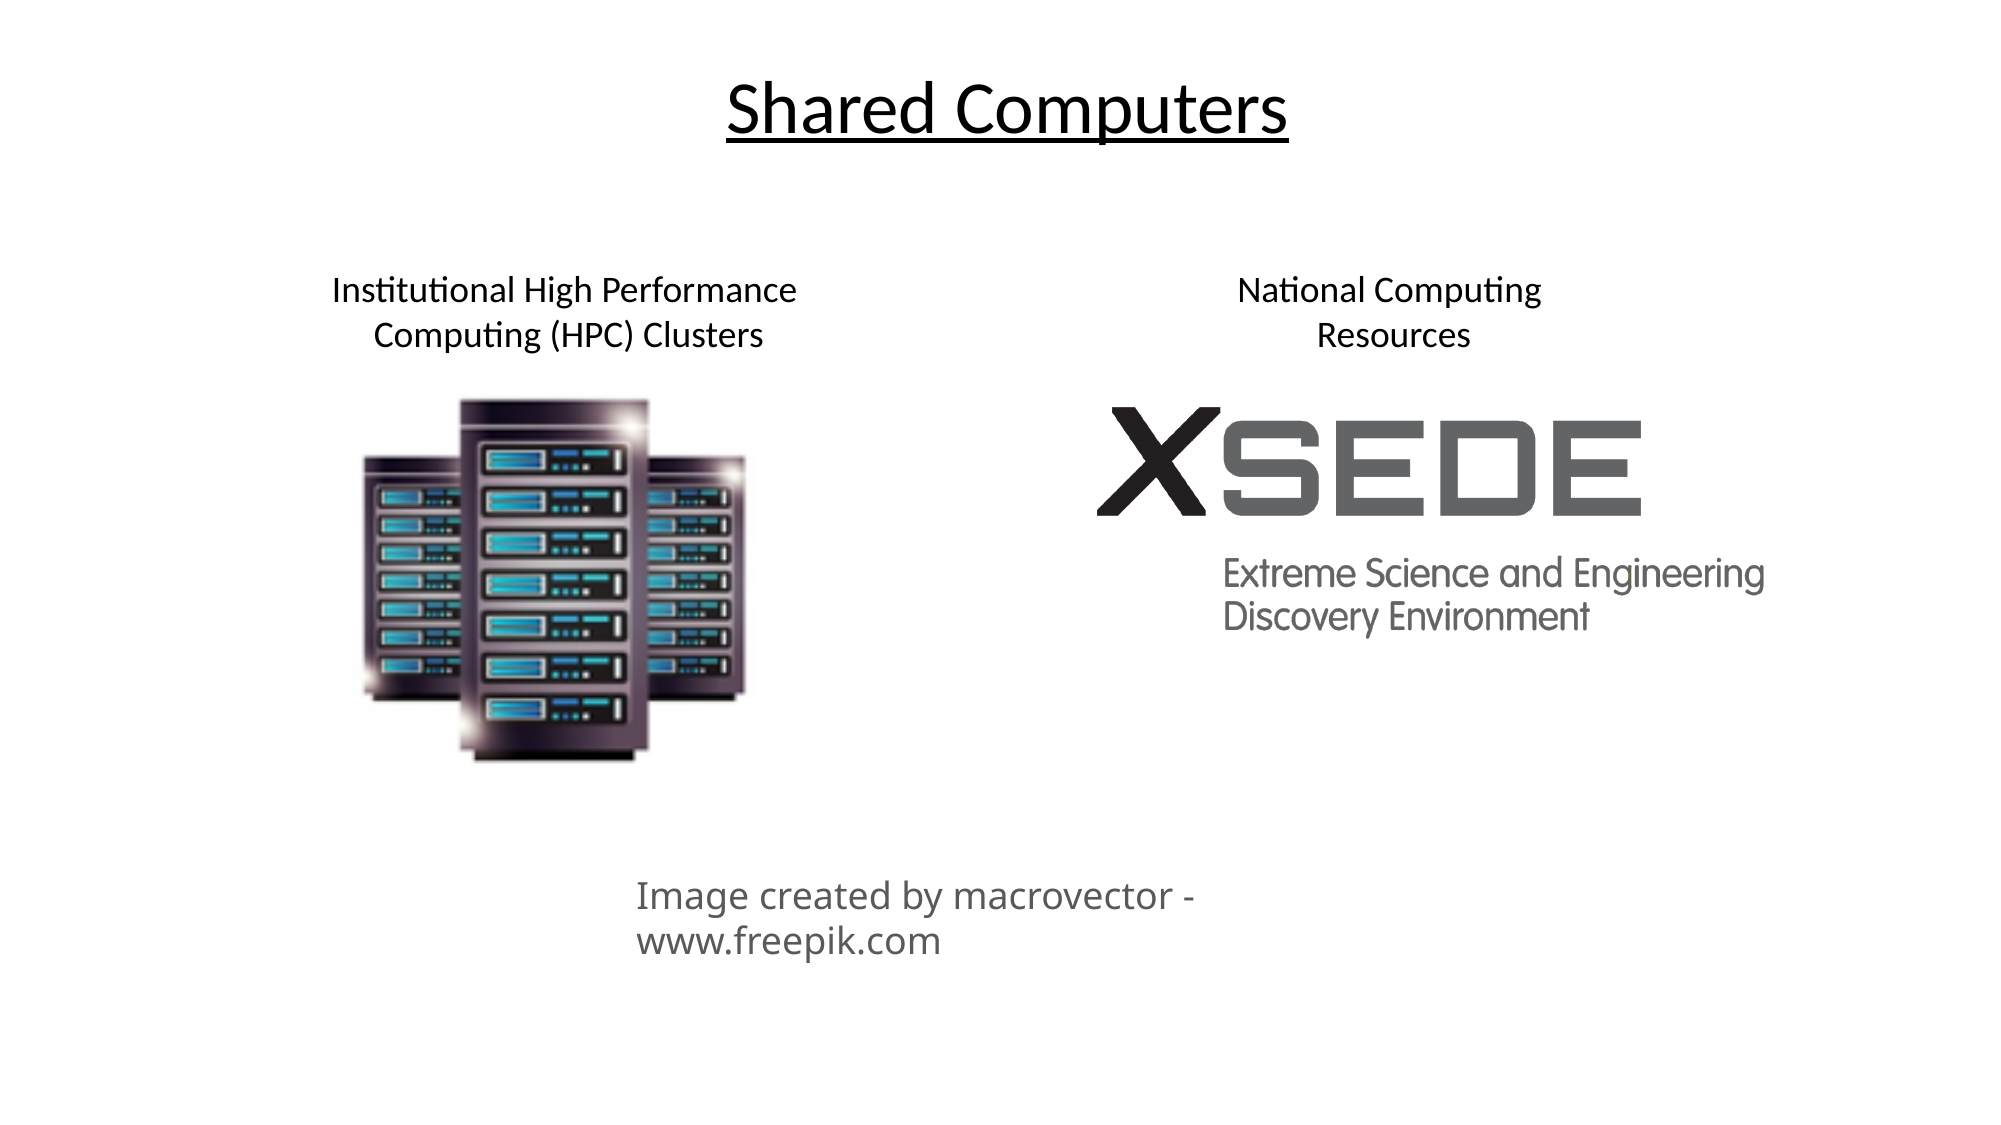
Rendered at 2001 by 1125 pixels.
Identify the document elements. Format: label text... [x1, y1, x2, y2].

text_box National Computing Resources [1222, 257, 1566, 363]
text_box Image created by macrovector - www.freepik.com [621, 865, 1394, 970]
text_box Institutional High Performance Computing (HPC) Clusters [316, 257, 822, 363]
picture [345, 383, 793, 795]
text_box Shared Computers [711, 51, 1305, 156]
picture [1059, 383, 1801, 664]
